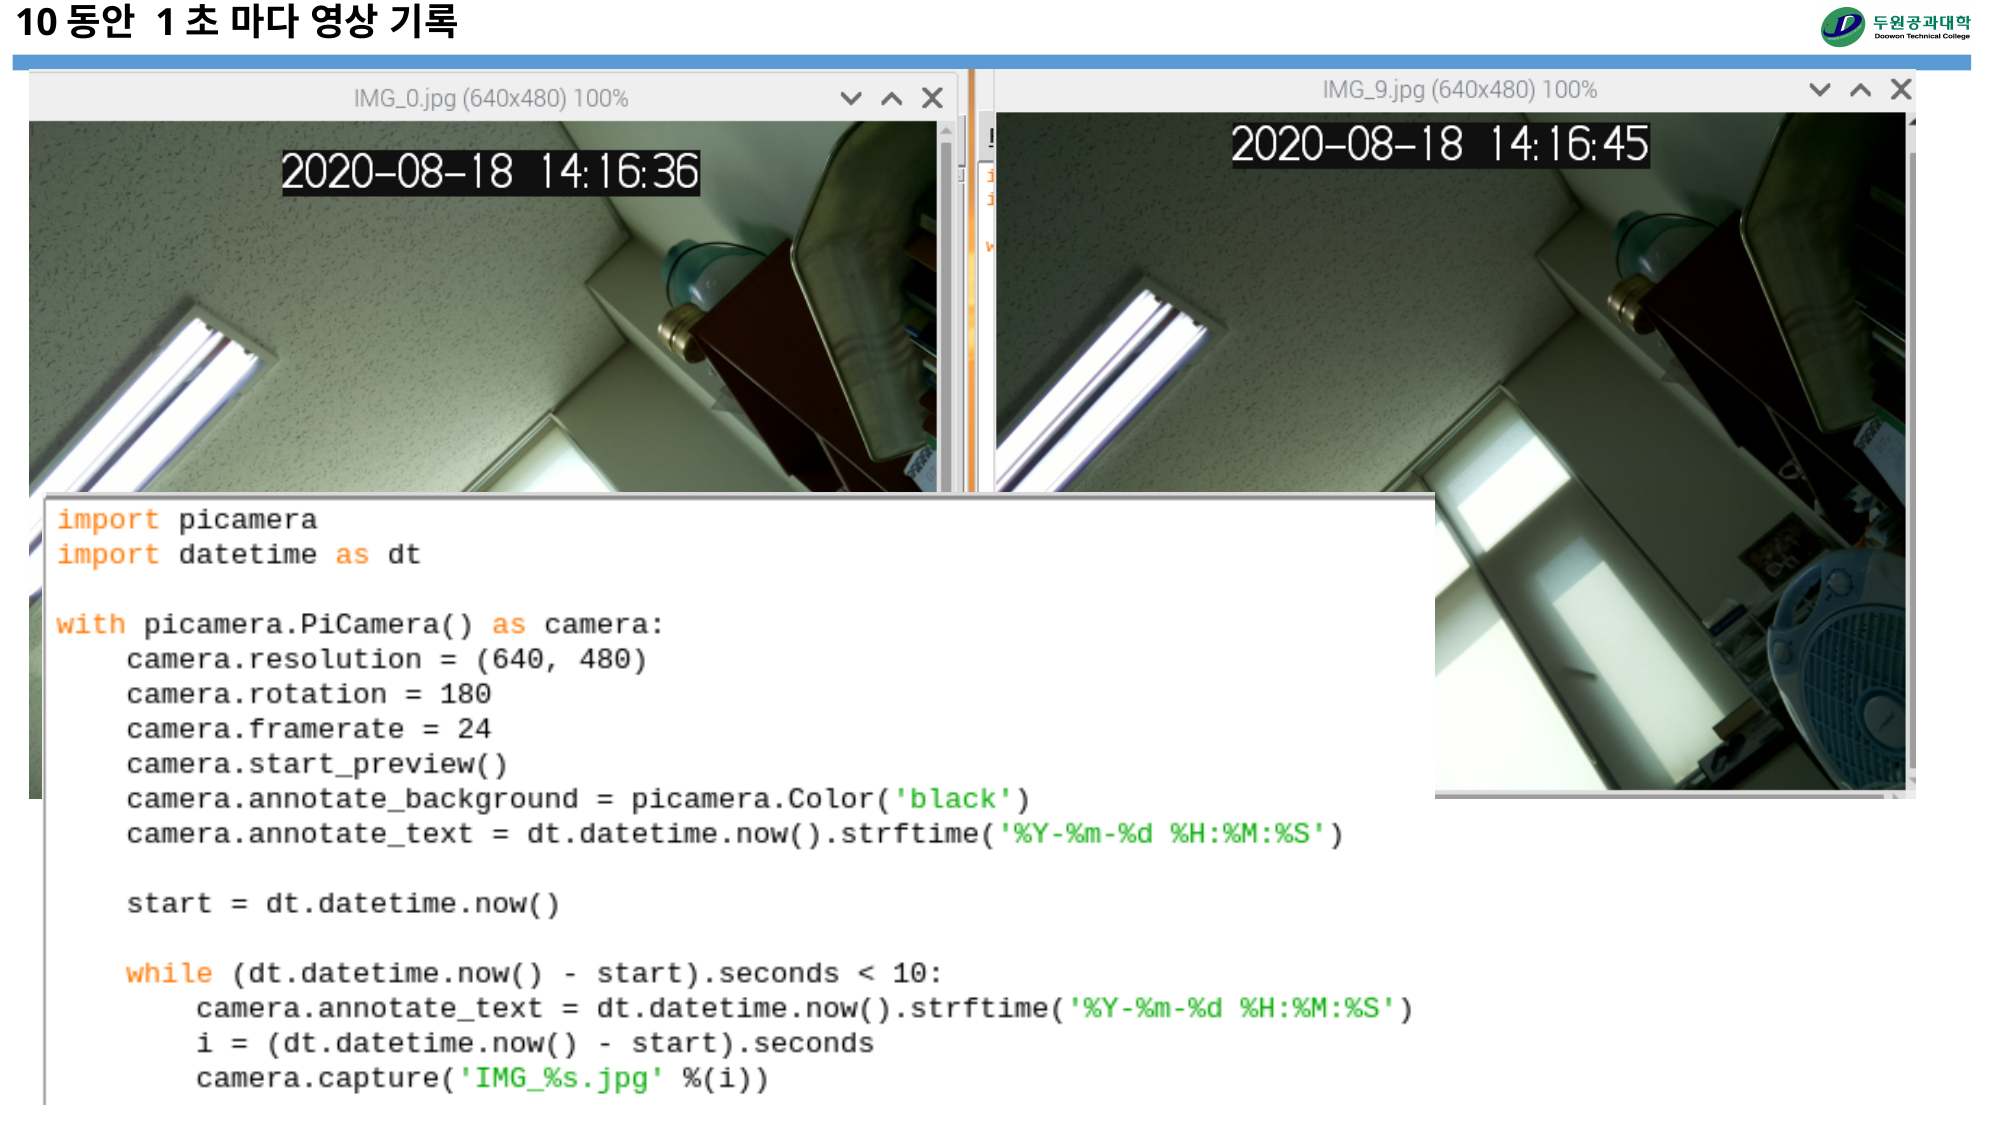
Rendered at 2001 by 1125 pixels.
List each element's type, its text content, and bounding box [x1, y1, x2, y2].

picture [29, 69, 1916, 1105]
picture [1819, 5, 1974, 48]
title 10동안 1초 마다 영상 기록 [0, 0, 1959, 47]
